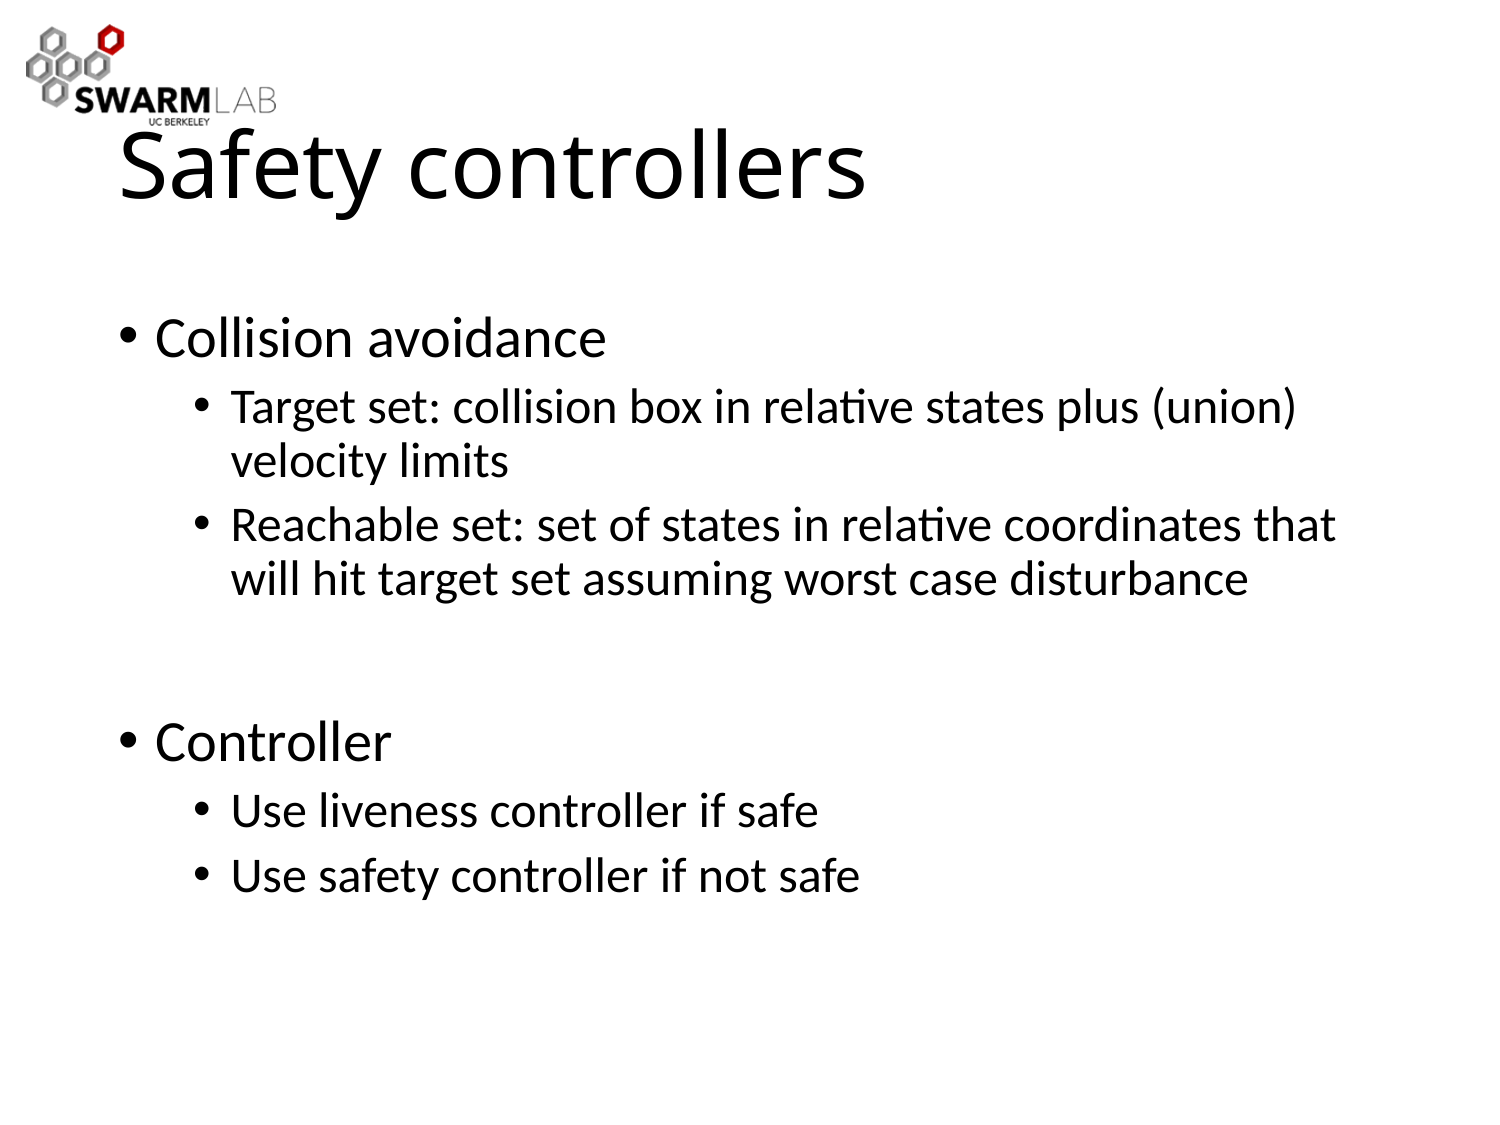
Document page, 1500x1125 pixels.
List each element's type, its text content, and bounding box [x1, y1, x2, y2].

title Safety controllers [103, 59, 1397, 278]
picture [26, 24, 277, 127]
list Collision avoidance Target set: collision box in relative states plus (union) velocity limits Reachable set: set of states in relative coordinates that will hit target set assuming worst case disturbance Controller Use liveness controller if safe Use safety controller if not safe [103, 299, 1397, 1014]
